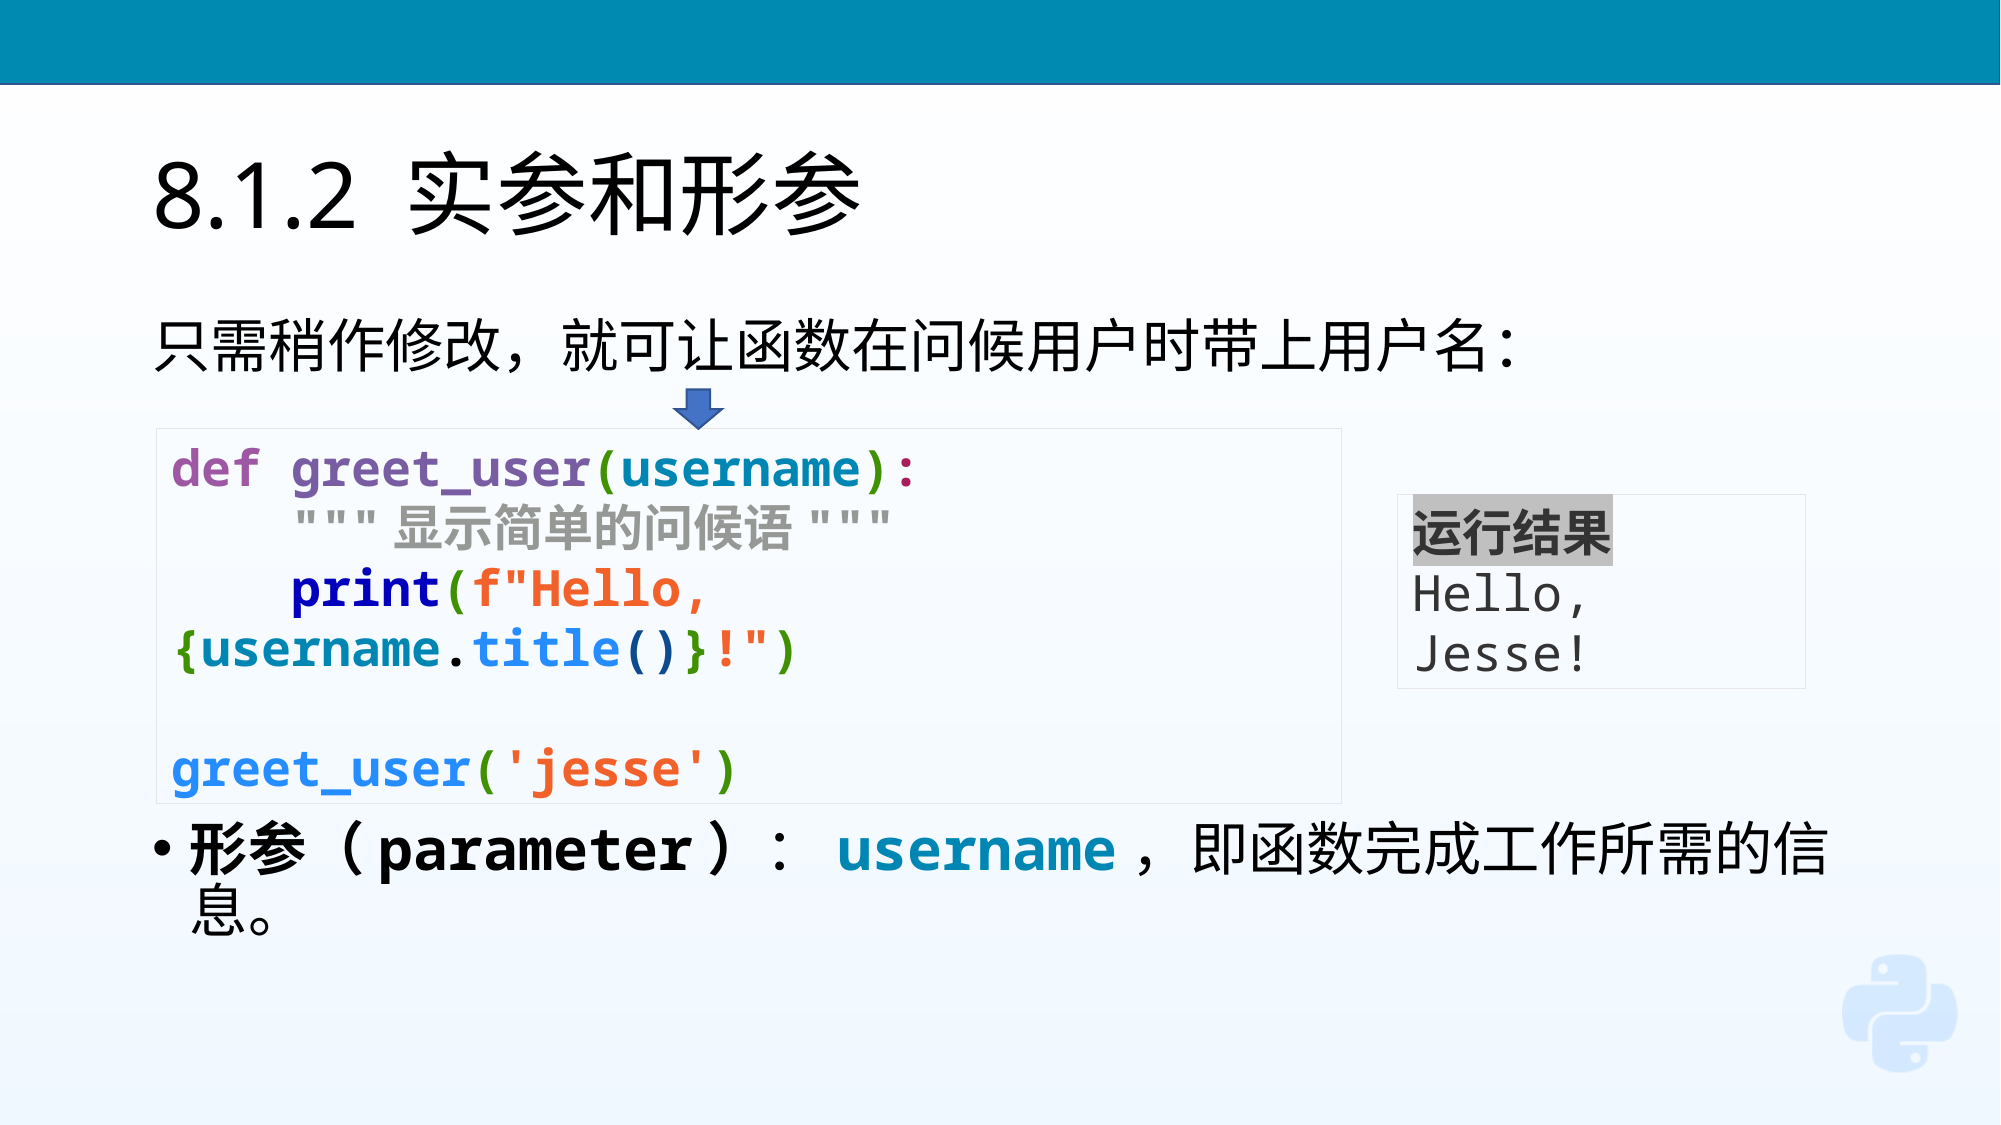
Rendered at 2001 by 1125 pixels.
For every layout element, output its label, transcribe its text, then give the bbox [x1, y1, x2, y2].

text_box def greet_user(username): """显示简单的问候语""" print(f"Hello, {username.title()}!") greet_user('jesse') [156, 428, 1342, 804]
title 8.1.2 实参和形参 [137, 115, 1863, 282]
picture [1842, 946, 1958, 1081]
text_box 运行结果 Hello, Jesse! [1397, 494, 1806, 689]
text_box [672, 388, 725, 431]
list 只需稍作修改，就可让函数在问候用户时带上用户名： 形参（parameter）：username，即函数完成工作所需的信息。 [137, 310, 1863, 1024]
